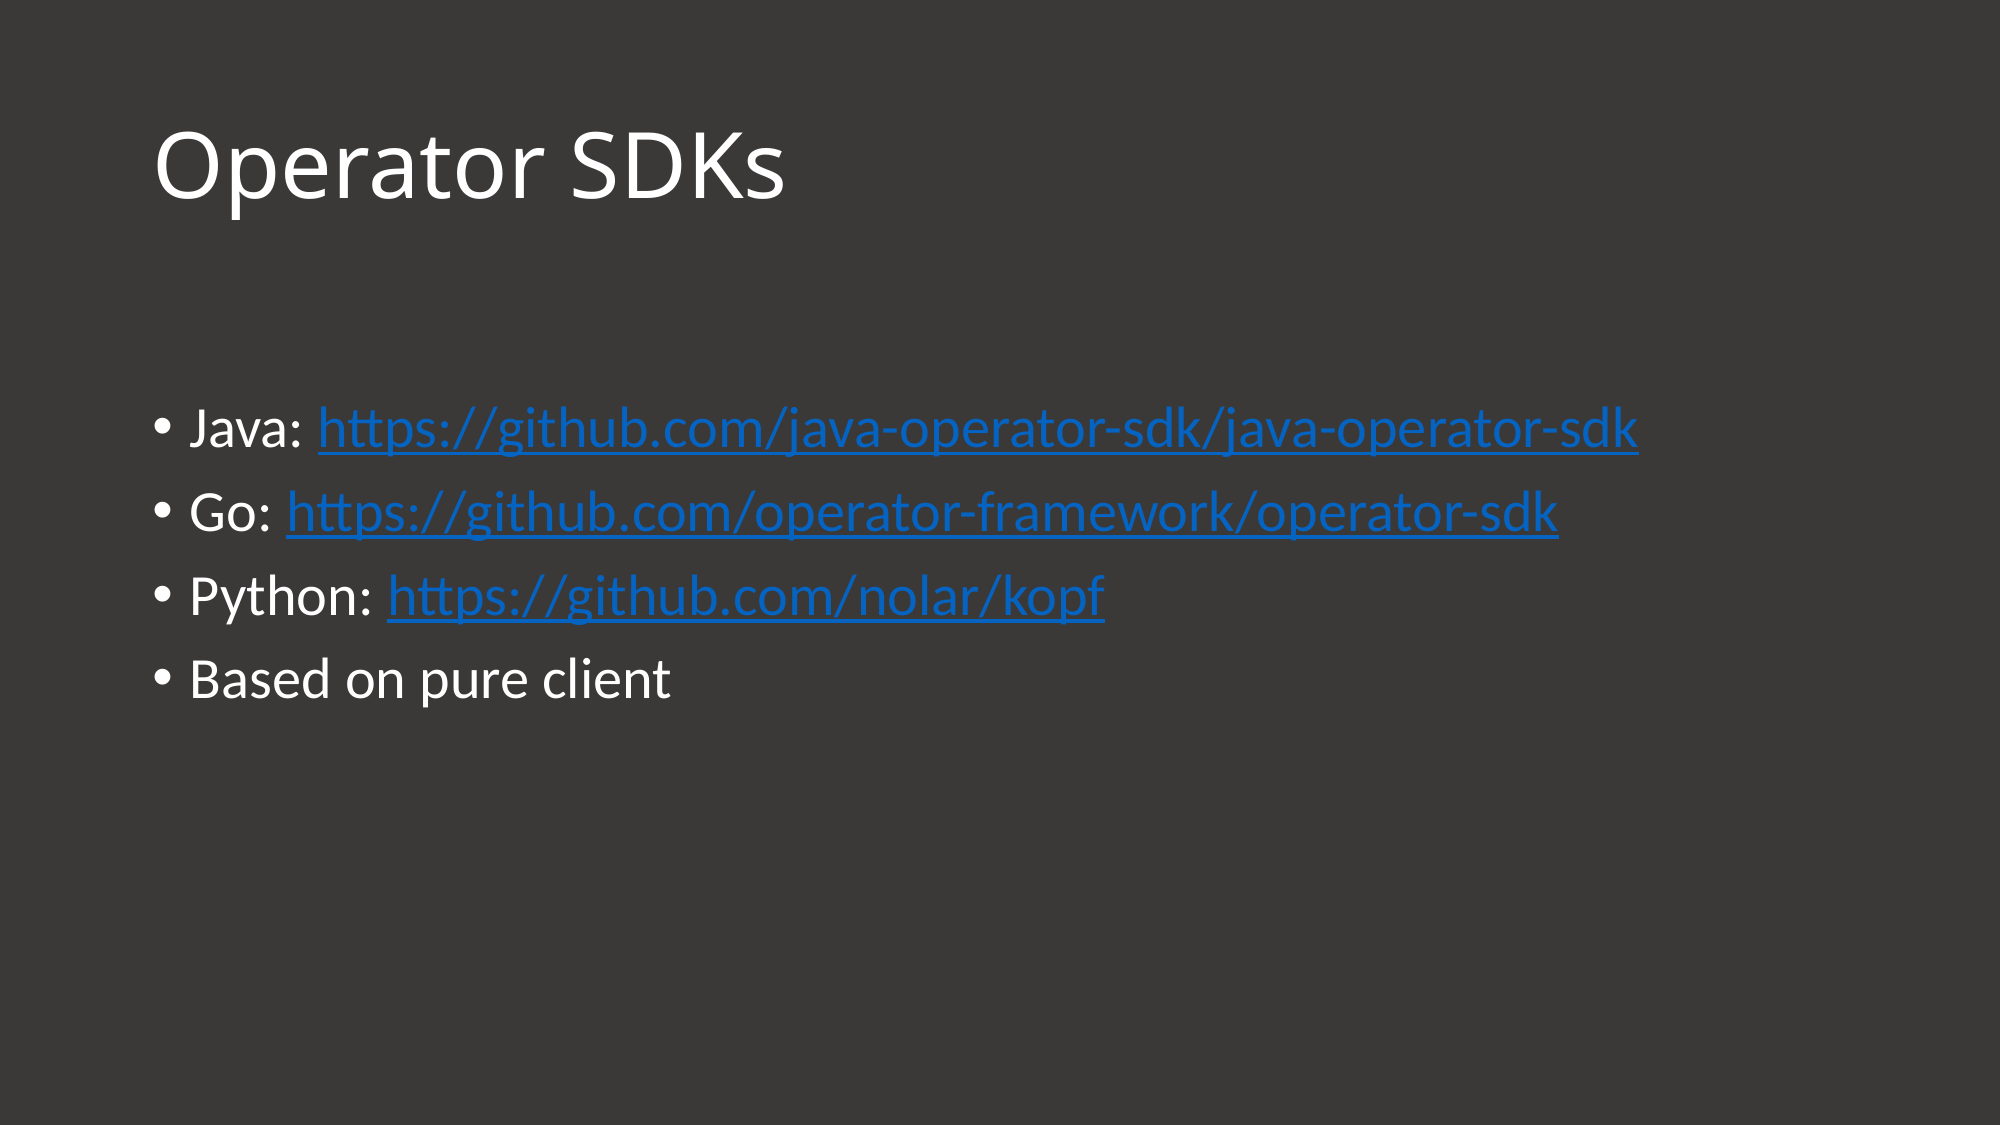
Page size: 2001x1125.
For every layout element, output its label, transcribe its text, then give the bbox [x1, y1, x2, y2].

list Java: https://github.com/java-operator-sdk/java-operator-sdk Go: https://github.com/operator-framework/operator-sdk Python: https://github.com/nolar/kopf Based on pure client [137, 299, 1863, 1006]
title Operator SDKs [137, 59, 1863, 278]
